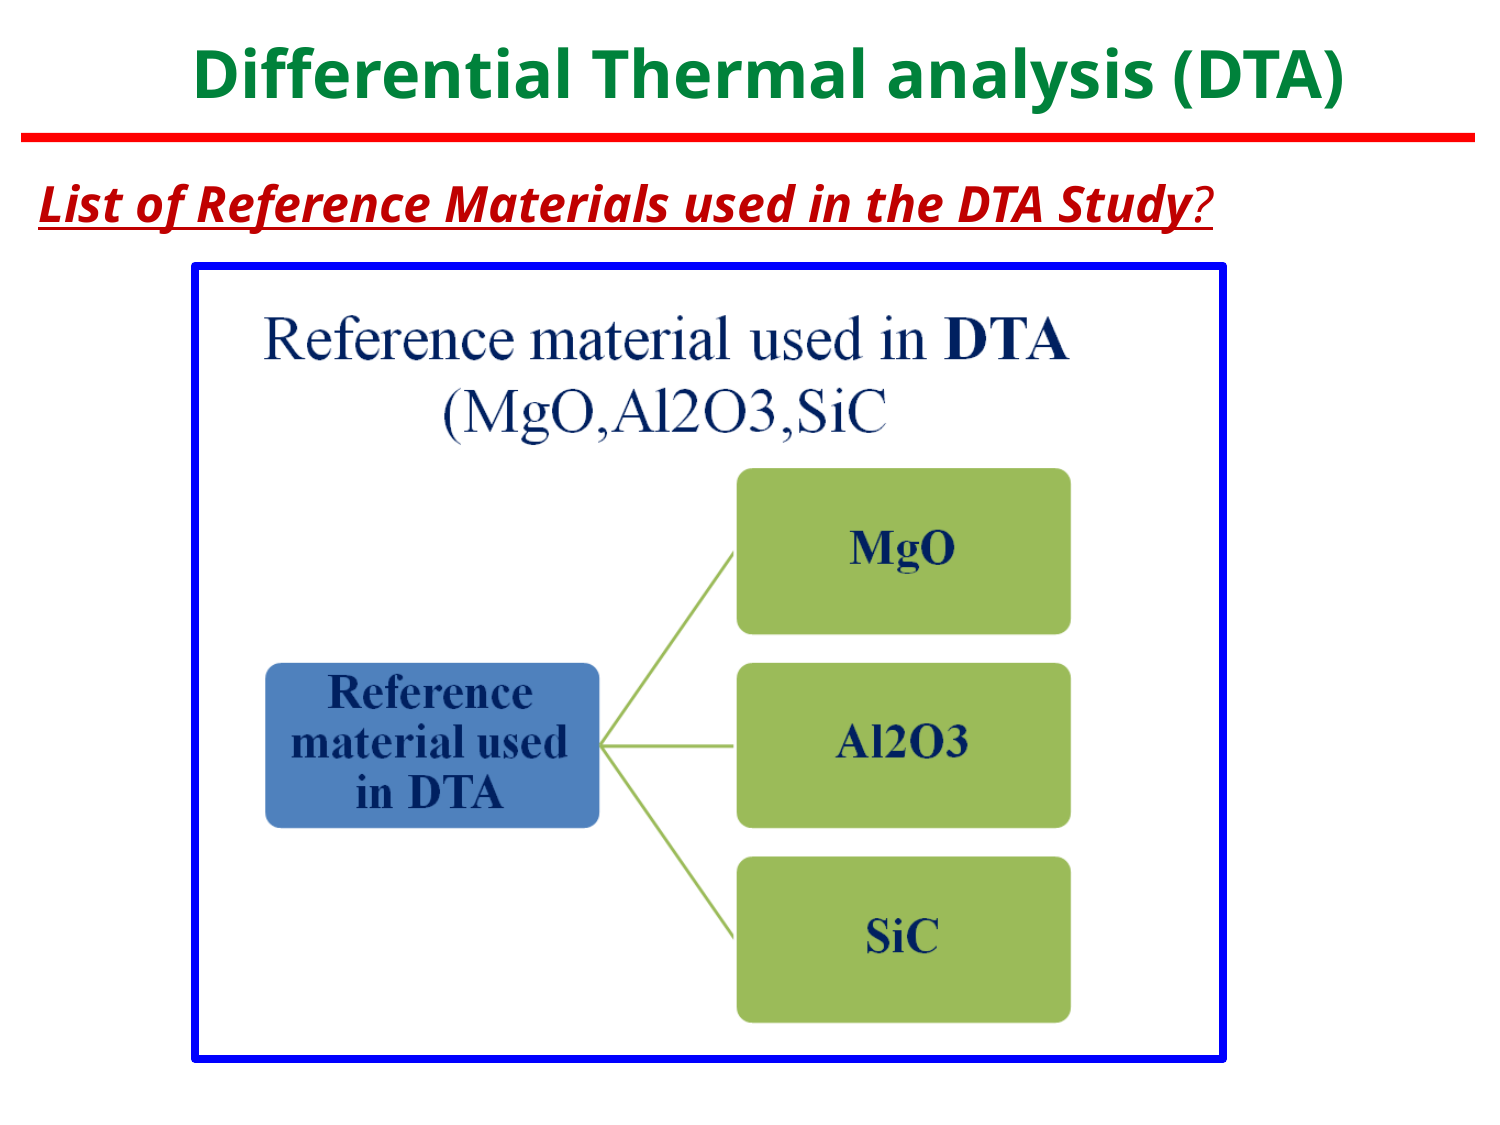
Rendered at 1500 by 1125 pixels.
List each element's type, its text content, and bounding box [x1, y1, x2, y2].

picture [198, 269, 1219, 1055]
text_box Differential Thermal analysis (DTA) [75, 24, 1463, 120]
text_box List of Reference Materials used in the DTA Study? [23, 165, 1477, 241]
